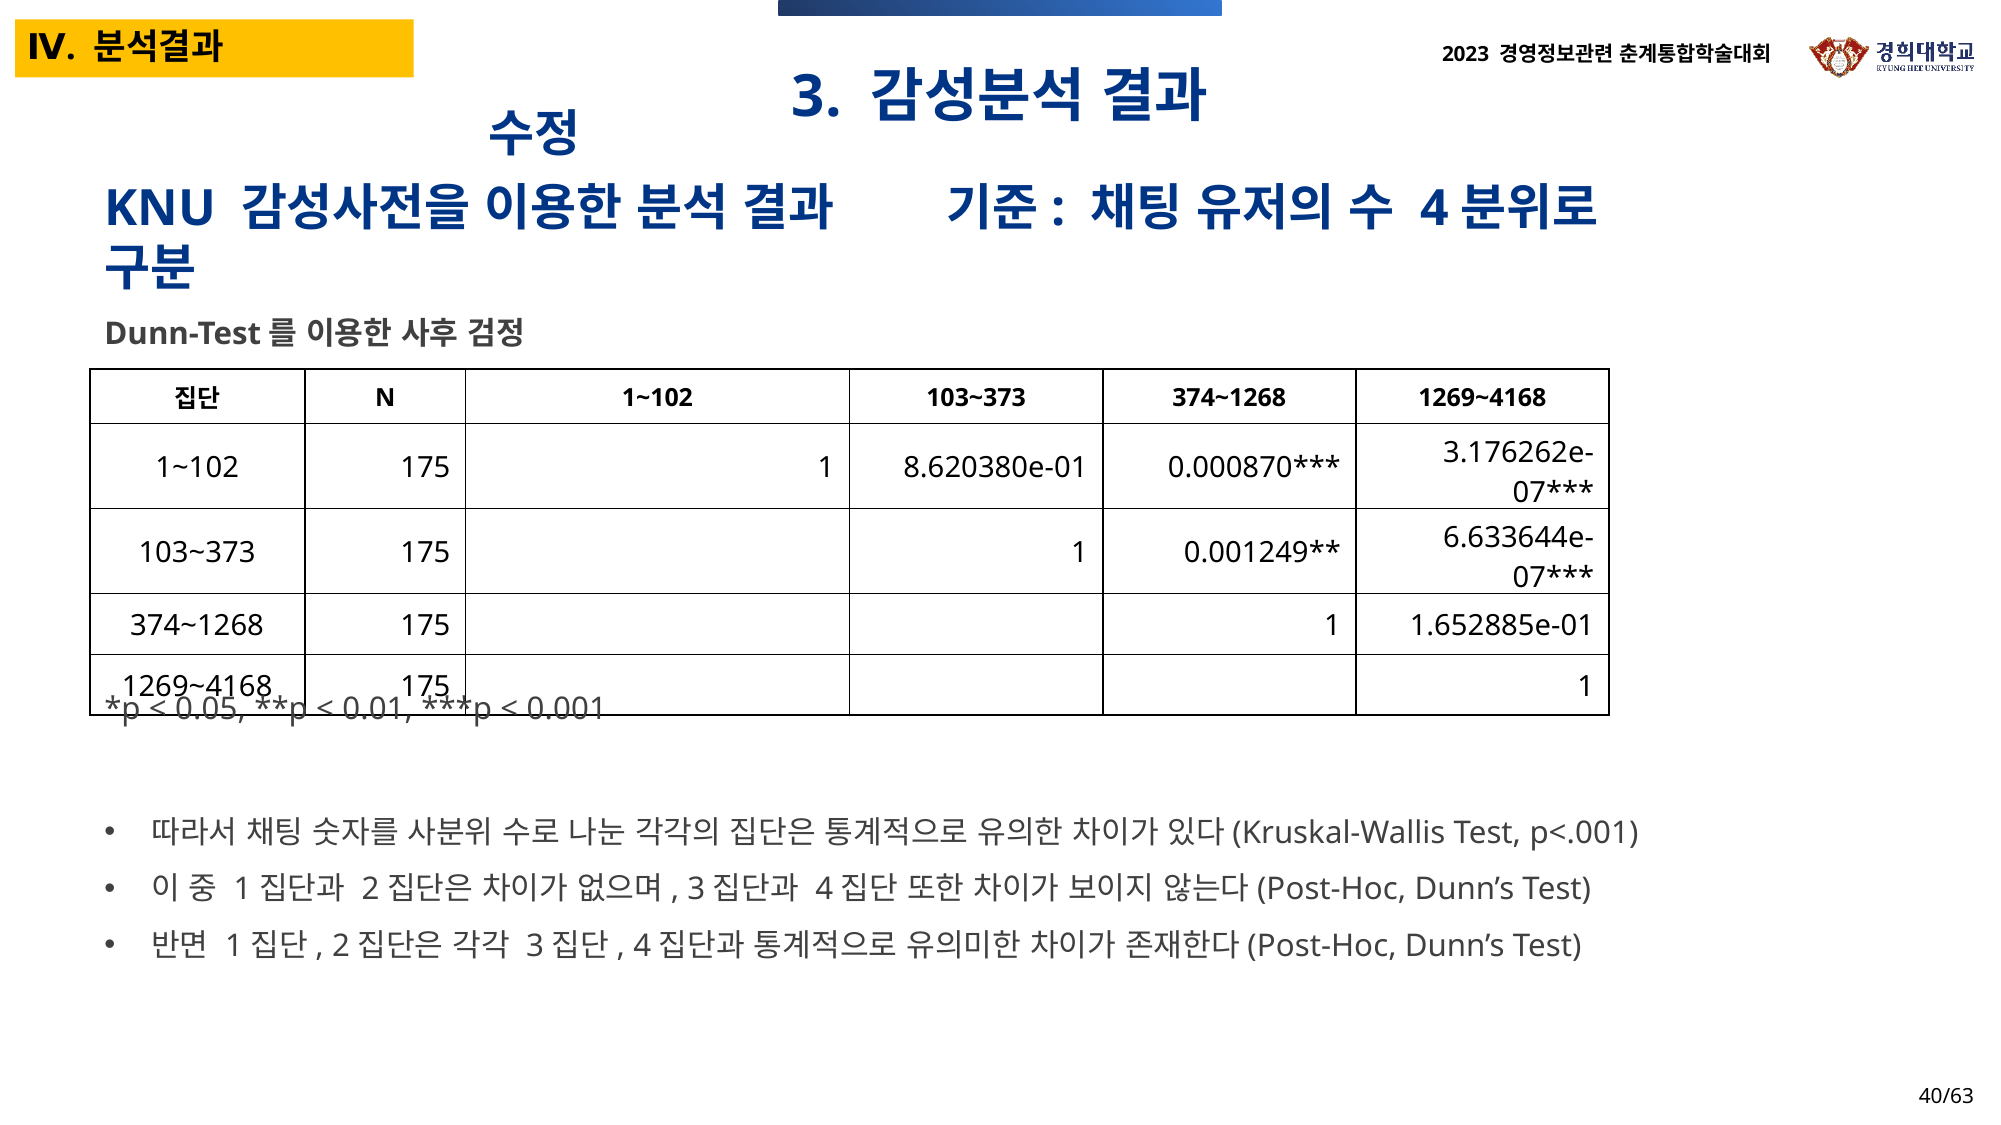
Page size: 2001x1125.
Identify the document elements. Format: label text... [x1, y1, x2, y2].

table_cell 175 [306, 594, 465, 654]
slide_number 40/63 [1538, 1058, 1989, 1119]
table_cell 175 [306, 424, 465, 508]
table_header 374~1268 [1104, 370, 1355, 423]
text_box *p < 0.05, **p < 0.01, ***p < 0.001 [89, 662, 1610, 734]
text_box 수정 [473, 93, 684, 167]
table_cell 175 [306, 509, 465, 593]
table_cell 0.000870*** [1104, 424, 1355, 508]
table_cell [850, 655, 1102, 662]
table_cell [850, 594, 1102, 654]
text_box Dunn-Test를 이용한 사후 검정 [89, 303, 1610, 358]
table_cell 6.633644e-07*** [1357, 509, 1608, 593]
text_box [1407, 33, 1974, 78]
table_cell 3.176262e-07*** [1357, 424, 1608, 508]
table_cell 175 [306, 655, 465, 662]
table_cell [466, 655, 849, 662]
table_cell 1.652885e-01 [1357, 594, 1608, 654]
table_header N [306, 370, 465, 423]
text_box Ⅳ. 분석결과 [12, 16, 306, 74]
text_box [777, 0, 1223, 17]
table_cell 1~102 [91, 424, 304, 508]
text_box KNU 감성사전을 이용한 분석 결과 기준: 채팅 유저의 수 4분위로 구분 [89, 167, 1673, 303]
table_cell 1269~4168 [91, 655, 304, 662]
table_cell 8.620380e-01 [850, 424, 1102, 508]
table_header 1~102 [466, 370, 849, 423]
table_header 103~373 [850, 370, 1102, 423]
text_box [15, 19, 414, 78]
table_cell 374~1268 [91, 594, 304, 654]
table_cell 1 [1357, 655, 1608, 662]
table_header 집단 [91, 370, 304, 423]
text_box 3. 감성분석 결과 [540, 50, 1459, 136]
table_header 1269~4168 [1357, 370, 1608, 423]
table_cell 1 [1104, 594, 1355, 654]
table_cell 1 [850, 509, 1102, 593]
table_cell [466, 509, 849, 593]
text_box 따라서 채팅 숫자를 사분위 수로 나눈 각각의 집단은 통계적으로 유의한 차이가 있다(Kruskal-Wallis Test, p<.001) 이 중 1집단과 2집단은 차이가 없으며, 3집단과 4집단 또한 차이가 보이지 않는다(Post-Hoc, Dunn’s Test) 반면 1집단, 2집단은 각각 3집단, 4집단과 통계적으로 유의미한 차이가 존재한다(Post-Hoc, Dunn’s Test) [89, 786, 1783, 1026]
table_cell 1 [466, 424, 849, 508]
table_cell 0.001249** [1104, 509, 1355, 593]
table_cell 103~373 [91, 509, 304, 593]
table_cell [466, 594, 849, 654]
table_cell [1104, 655, 1355, 662]
